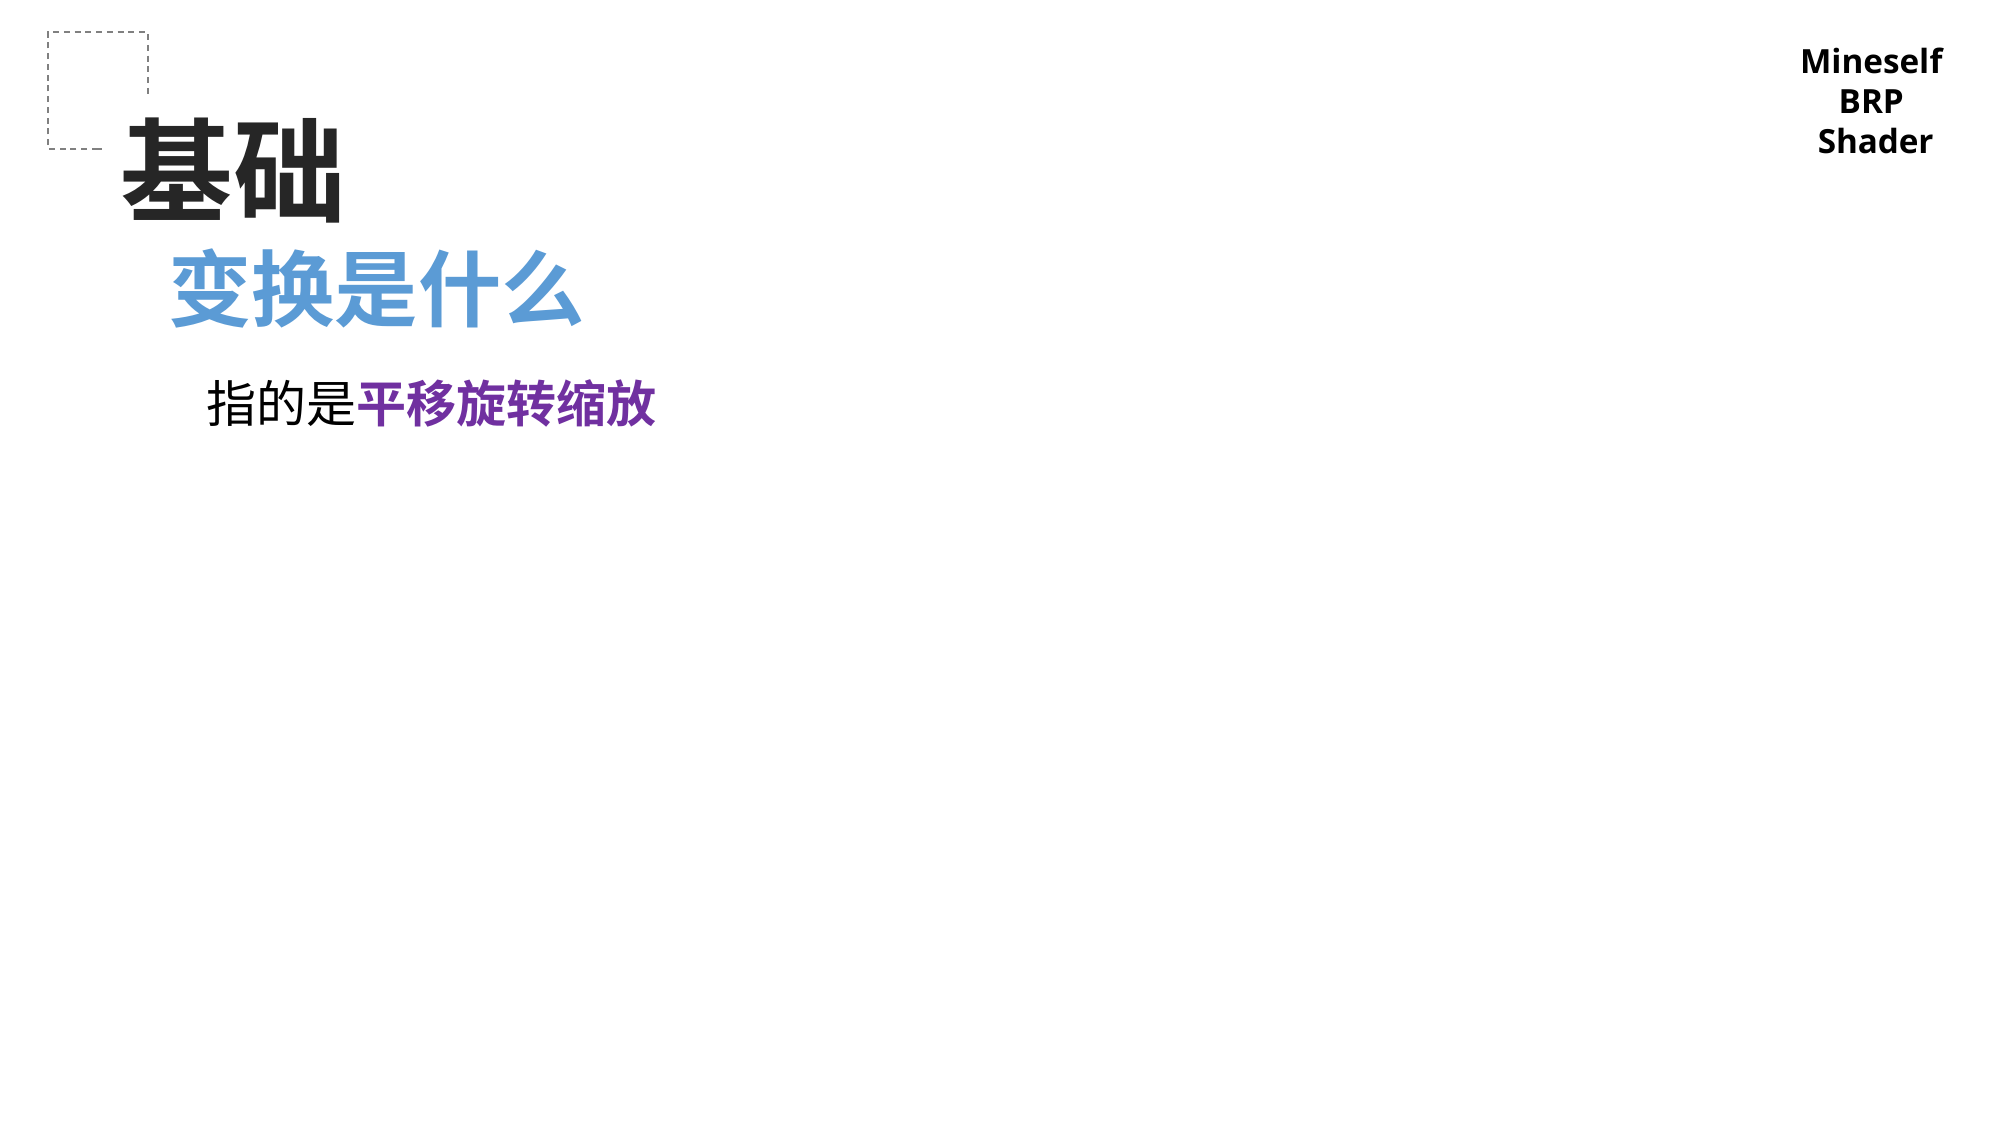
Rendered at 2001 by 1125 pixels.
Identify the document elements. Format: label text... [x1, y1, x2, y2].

text_box [103, 96, 196, 173]
text_box 基础 [120, 101, 1018, 237]
text_box [47, 31, 149, 150]
text_box Mineself BRP Shader [1788, 40, 1964, 160]
text_box 指的是平移旋转缩放 [206, 372, 1504, 433]
text_box 变换是什么 [168, 237, 979, 338]
